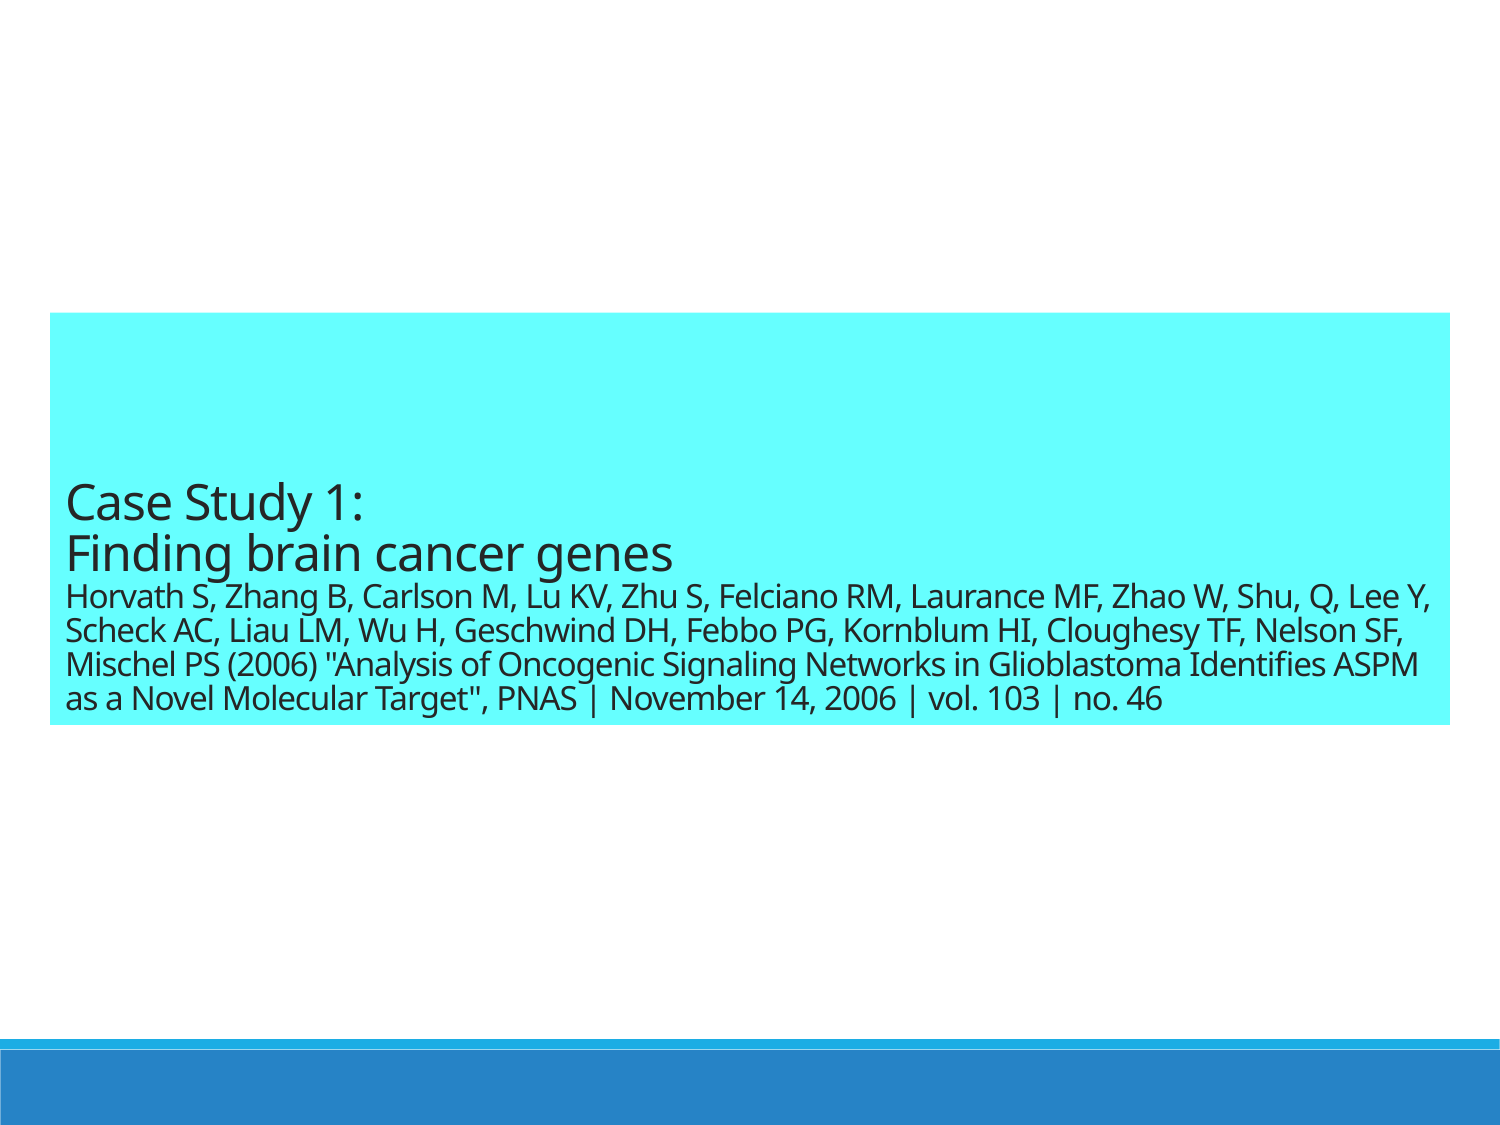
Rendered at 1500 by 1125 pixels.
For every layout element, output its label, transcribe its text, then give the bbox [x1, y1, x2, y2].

title Case Study 1: Finding brain cancer genes Horvath S, Zhang B, Carlson M, Lu KV, Zhu S, Felciano RM, Laurance MF, Zhao W, Shu, Q, Lee Y, Scheck AC, Liau LM, Wu H, Geschwind DH, Febbo PG, Kornblum HI, Cloughesy TF, Nelson SF, Mischel PS (2006) "Analysis of Oncogenic Signaling Networks in Glioblastoma Identifies ASPM as a Novel Molecular Target", PNAS | November 14, 2006 | vol. 103 | no. 46 [50, 312, 1450, 725]
